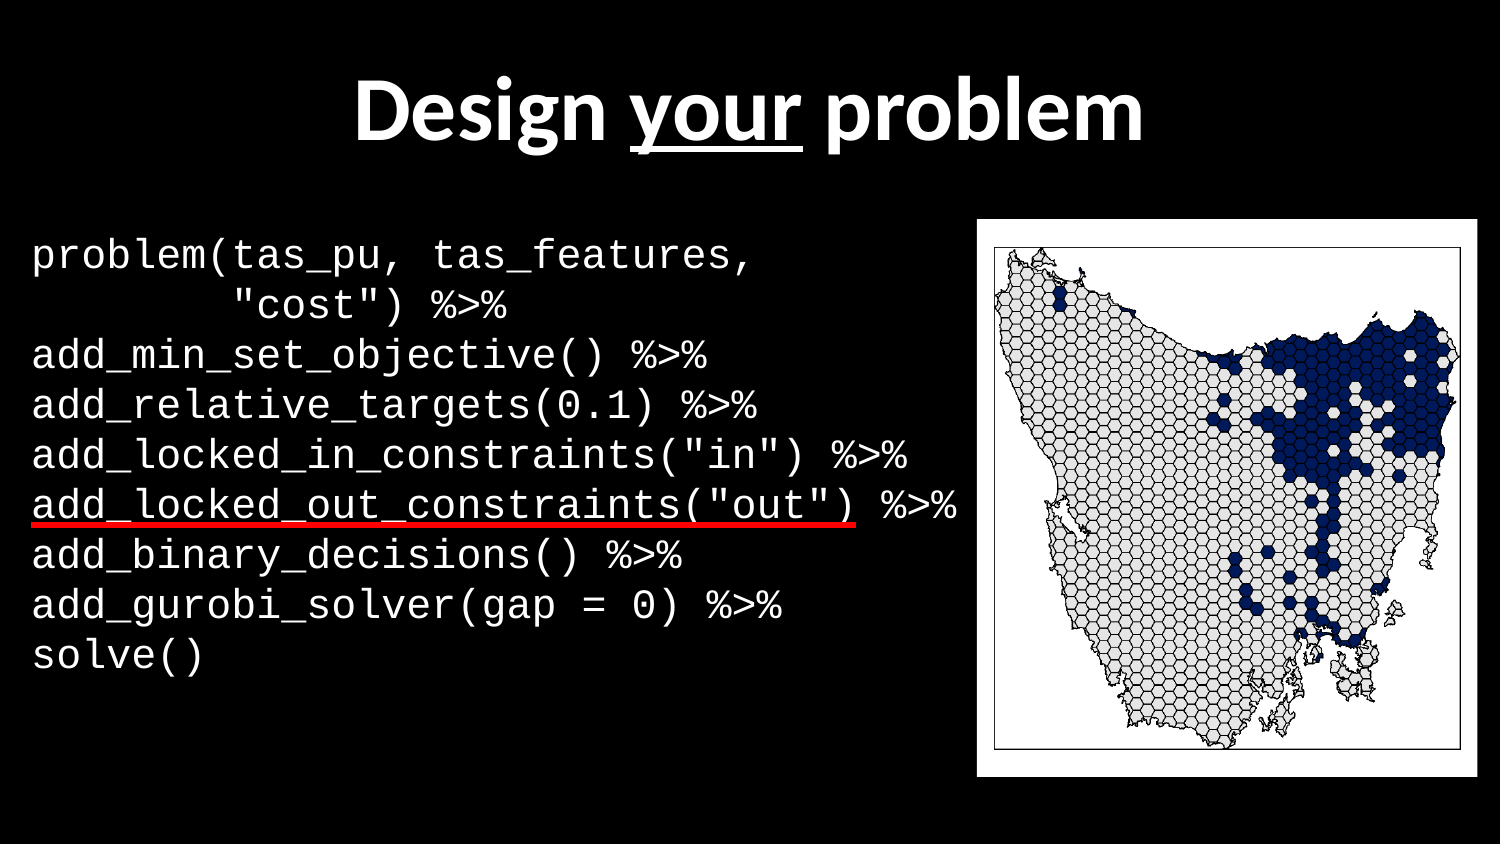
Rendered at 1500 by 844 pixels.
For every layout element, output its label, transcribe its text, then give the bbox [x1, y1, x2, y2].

text_box problem(tas_pu, tas_features, "cost") %>% add_min_set_objective() %>% add_relative_targets(0.1) %>% add_locked_in_constraints("in") %>% add_locked_out_constraints("out") %>% add_binary_decisions() %>% add_gurobi_solver(gap = 0) %>% solve() [16, 219, 974, 685]
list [976, 219, 1478, 777]
title Design your problem [75, 33, 1425, 175]
